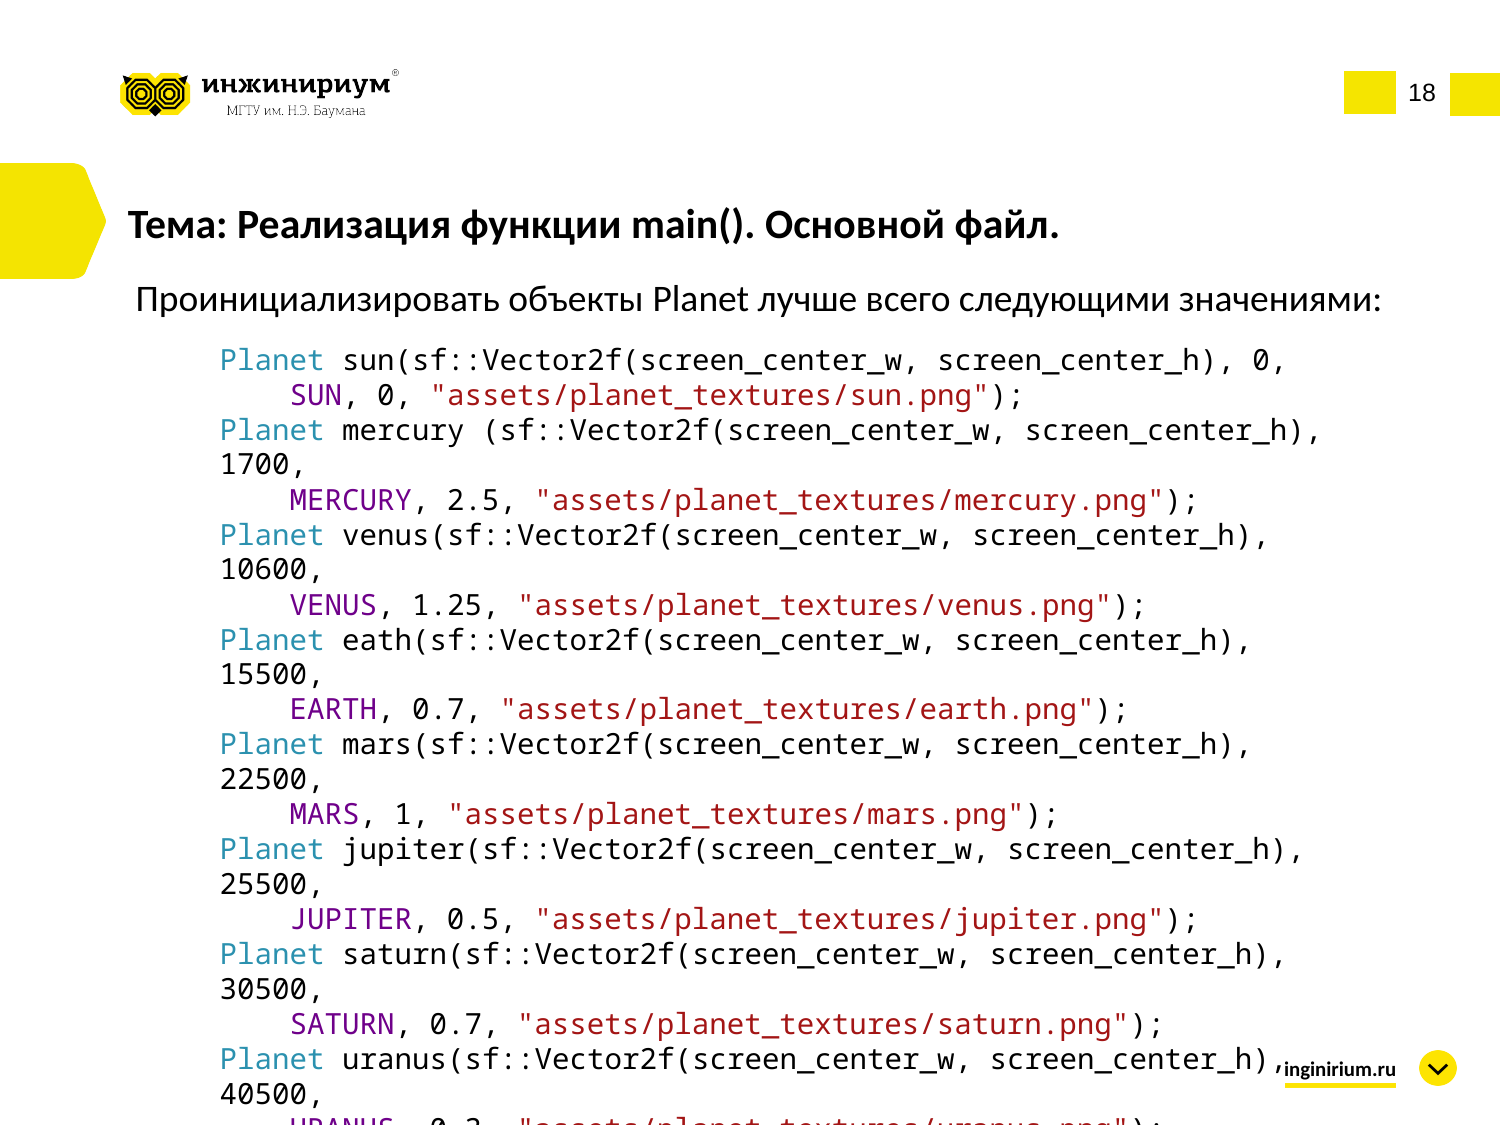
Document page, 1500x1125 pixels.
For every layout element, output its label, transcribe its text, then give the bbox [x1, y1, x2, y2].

picture [1449, 73, 1500, 116]
text_box Проинициализировать объекты Planet лучше всего следующими значениями: [120, 266, 1447, 326]
text_box Тема: Реализация функции main(). Основной файл. [113, 189, 1353, 293]
picture [0, 163, 106, 279]
text_box 18 [1393, 68, 1452, 114]
text_box [120, 326, 1396, 436]
text_box inginirium.ru [1363, 1047, 1412, 1088]
picture [1284, 1083, 1396, 1088]
picture [1344, 71, 1396, 115]
text_box Planet sun(sf::Vector2f(screen_center_w, screen_center_h), 0, SUN, 0, "assets/planet_textures/sun.png"); Planet mercury (sf::Vector2f(screen_center_w, screen_center_h), 1700, MERCURY, 2.5, "assets/planet_textures/mercury.png"); Planet venus(sf::Vector2f(screen_center_w, screen_center_h), 10600, VENUS, 1.25, "assets/planet_textures/venus.png"); Planet eath(sf::Vector2f(screen_center_w, screen_center_h), 15500, EARTH, 0.7, "assets/planet_textures/earth.png"); Planet mars(sf::Vector2f(screen_center_w, screen_center_h), 22500, MARS, 1, "assets/planet_textures/mars.png"); Planet jupiter(sf::Vector2f(screen_center_w, screen_center_h), 25500, JUPITER, 0.5, "assets/planet_textures/jupiter.png"); Planet saturn(sf::Vector2f(screen_center_w, screen_center_h), 30500, SATURN, 0.7, "assets/planet_textures/saturn.png"); Planet uranus(sf::Vector2f(screen_center_w, screen_center_h), 40500, URANUS, 0.3, "assets/planet_textures/uranus.png"); Planet neptune(sf::Vector2f(screen_center_w, screen_center_h), 47000, NEPTUNE, 0.2, "assets/planet_textures/neptune.png"); Planet pluto(sf::Vector2f(screen_center_w, screen_center_h), 90000, PLUTO, 0.1, "assets/planet_textures/pluto.png"); [204, 333, 1363, 1125]
picture [120, 68, 399, 119]
picture [1419, 1049, 1457, 1086]
